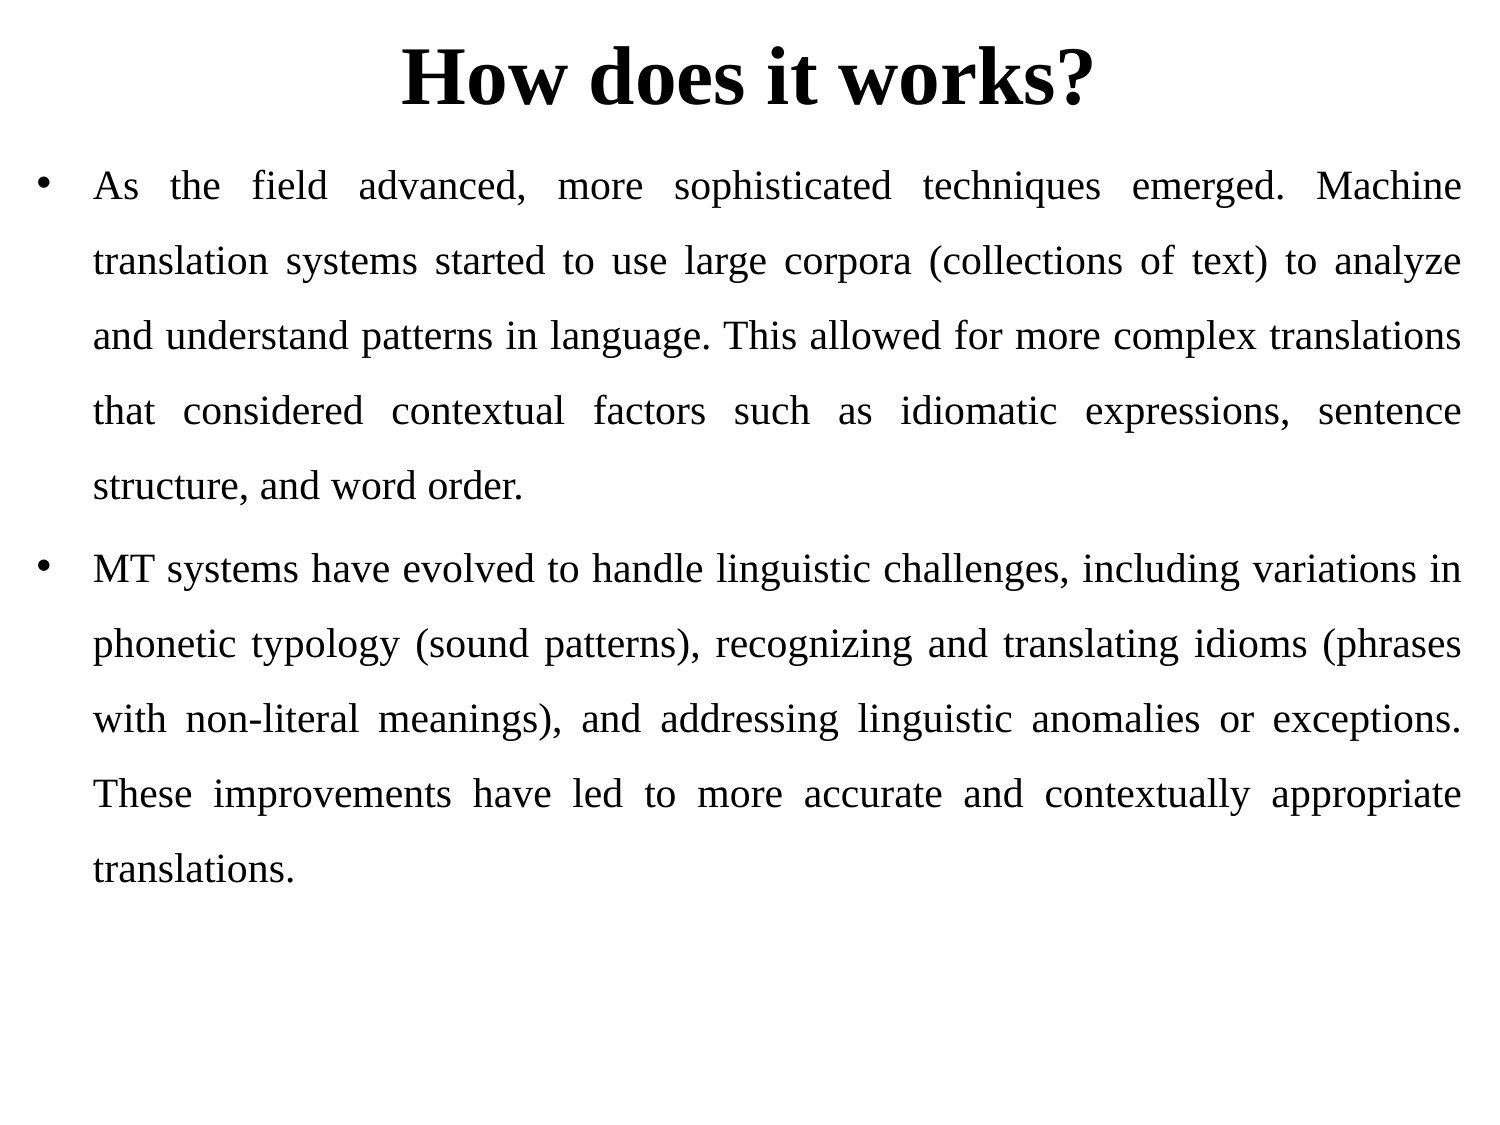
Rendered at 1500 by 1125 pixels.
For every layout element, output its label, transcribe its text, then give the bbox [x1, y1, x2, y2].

list As the field advanced, more sophisticated techniques emerged. Machine translation systems started to use large corpora (collections of text) to analyze and understand patterns in language. This allowed for more complex translations that considered contextual factors such as idiomatic expressions, sentence structure, and word order. MT systems have evolved to handle linguistic challenges, including variations in phonetic typology (sound patterns), recognizing and translating idioms (phrases with non-literal meanings), and addressing linguistic anomalies or exceptions. These improvements have led to more accurate and contextually appropriate translations. [21, 124, 1479, 1125]
title How does it works? [21, 24, 1479, 118]
